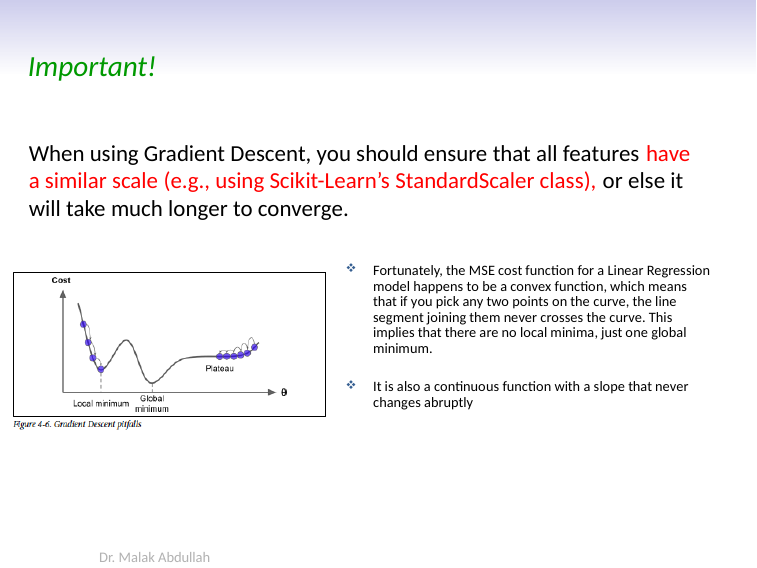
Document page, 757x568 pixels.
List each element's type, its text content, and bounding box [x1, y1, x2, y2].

text_box Fortunately, the MSE cost function for a Linear Regression model happens to be a convex function, which means that if you pick any two points on the curve, the line segment joining them never crosses the curve. This implies that there are no local minima, just one global minimum. It is also a continuous function with a slope that never changes abruptly [339, 260, 720, 415]
list When using Gradient Descent, you should ensure that all features have a similar scale (e.g., using Scikit-Learn’s StandardScaler class), or else it will take much longer to converge. [28, 138, 704, 250]
footer Dr. Malak Abdullah [0, 548, 332, 566]
picture [0, 0, 756, 74]
picture [0, 259, 335, 430]
title Important! [27, 47, 652, 83]
